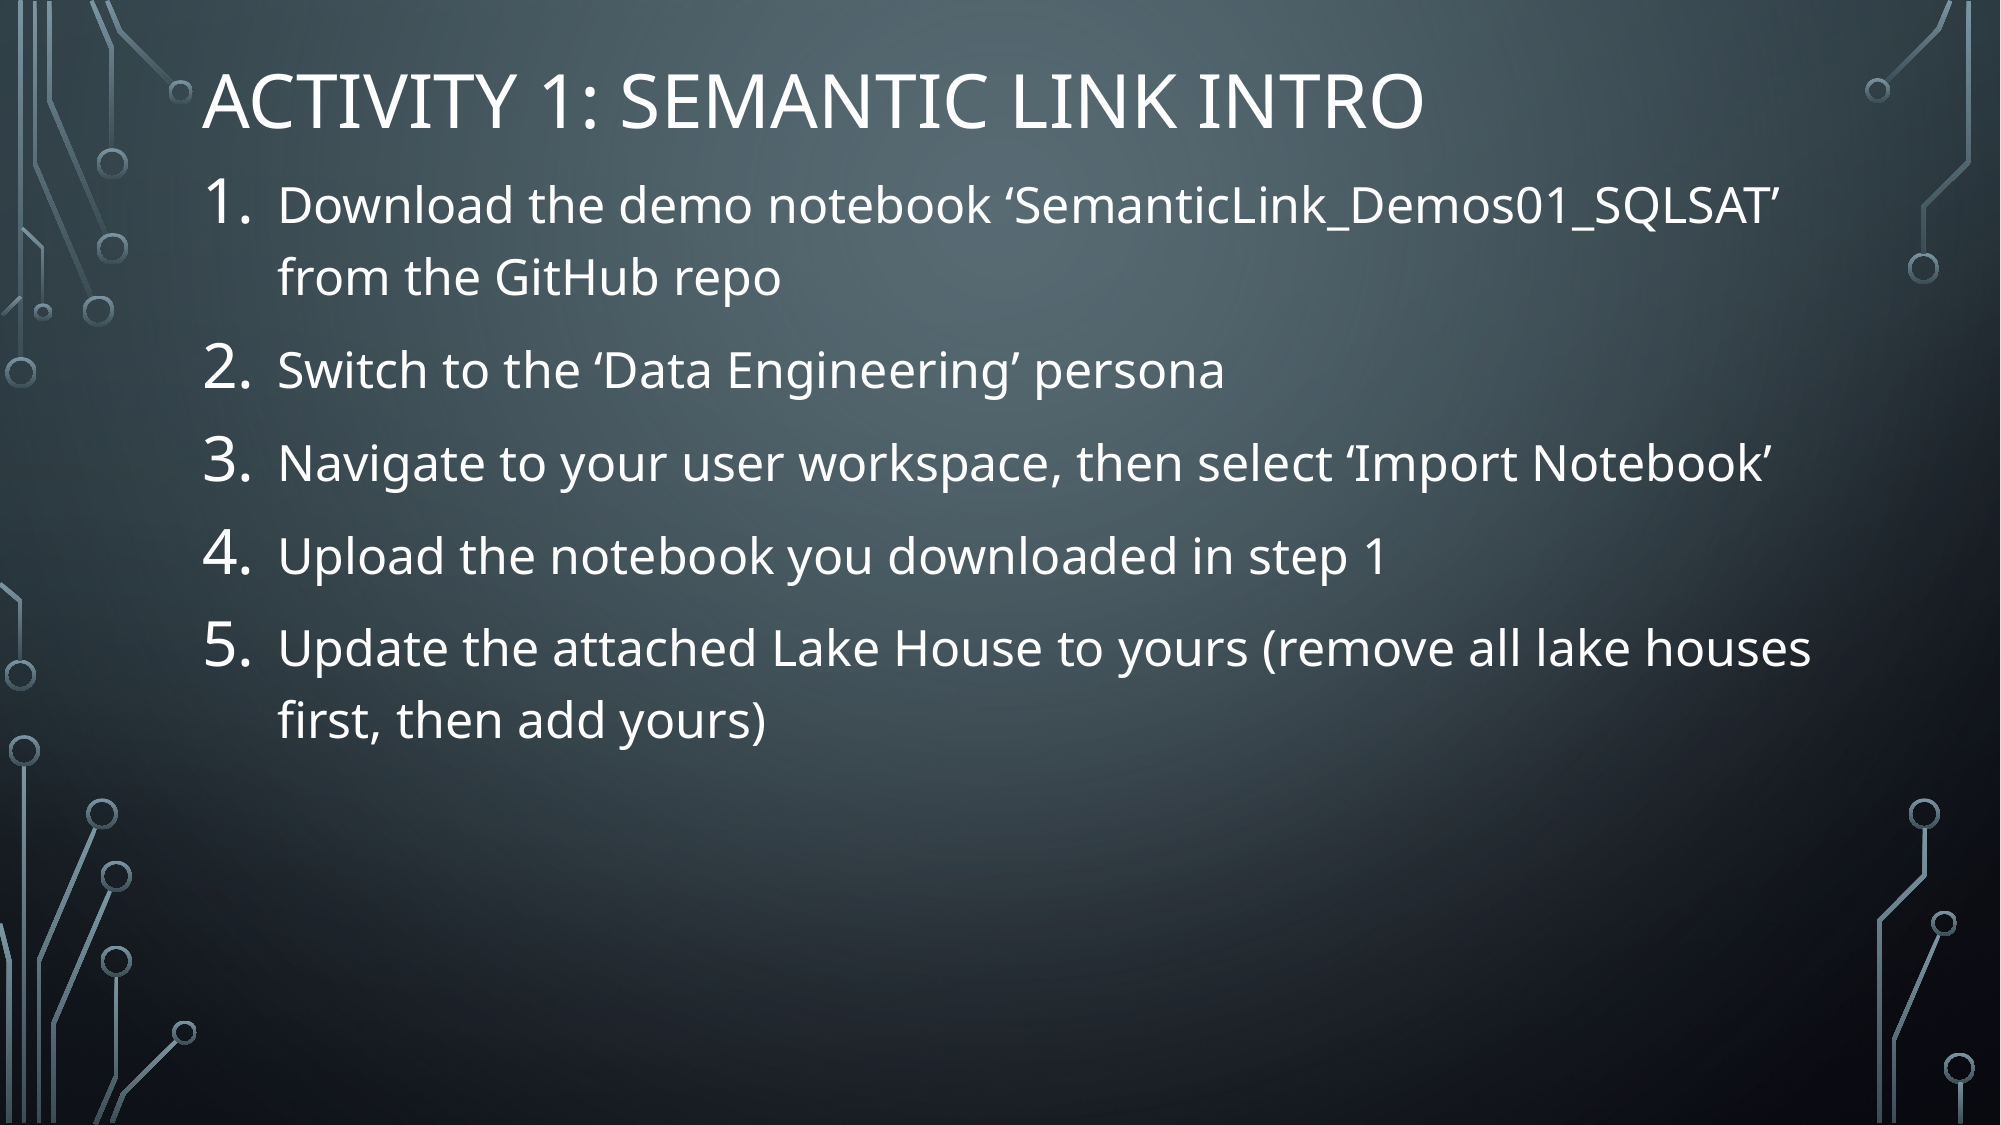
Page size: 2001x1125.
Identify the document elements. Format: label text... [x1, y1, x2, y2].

list Download the demo notebook ‘SemanticLink_Demos01_SQLSAT’ from the GitHub repo Switch to the ‘Data Engineering’ persona Navigate to your user workspace, then select ‘Import Notebook’ Upload the notebook you downloaded in step 1 Update the attached Lake House to yours (remove all lake houses first, then add yours) [187, 154, 1912, 845]
title activity 1: Semantic Link Intro [187, 39, 1813, 154]
